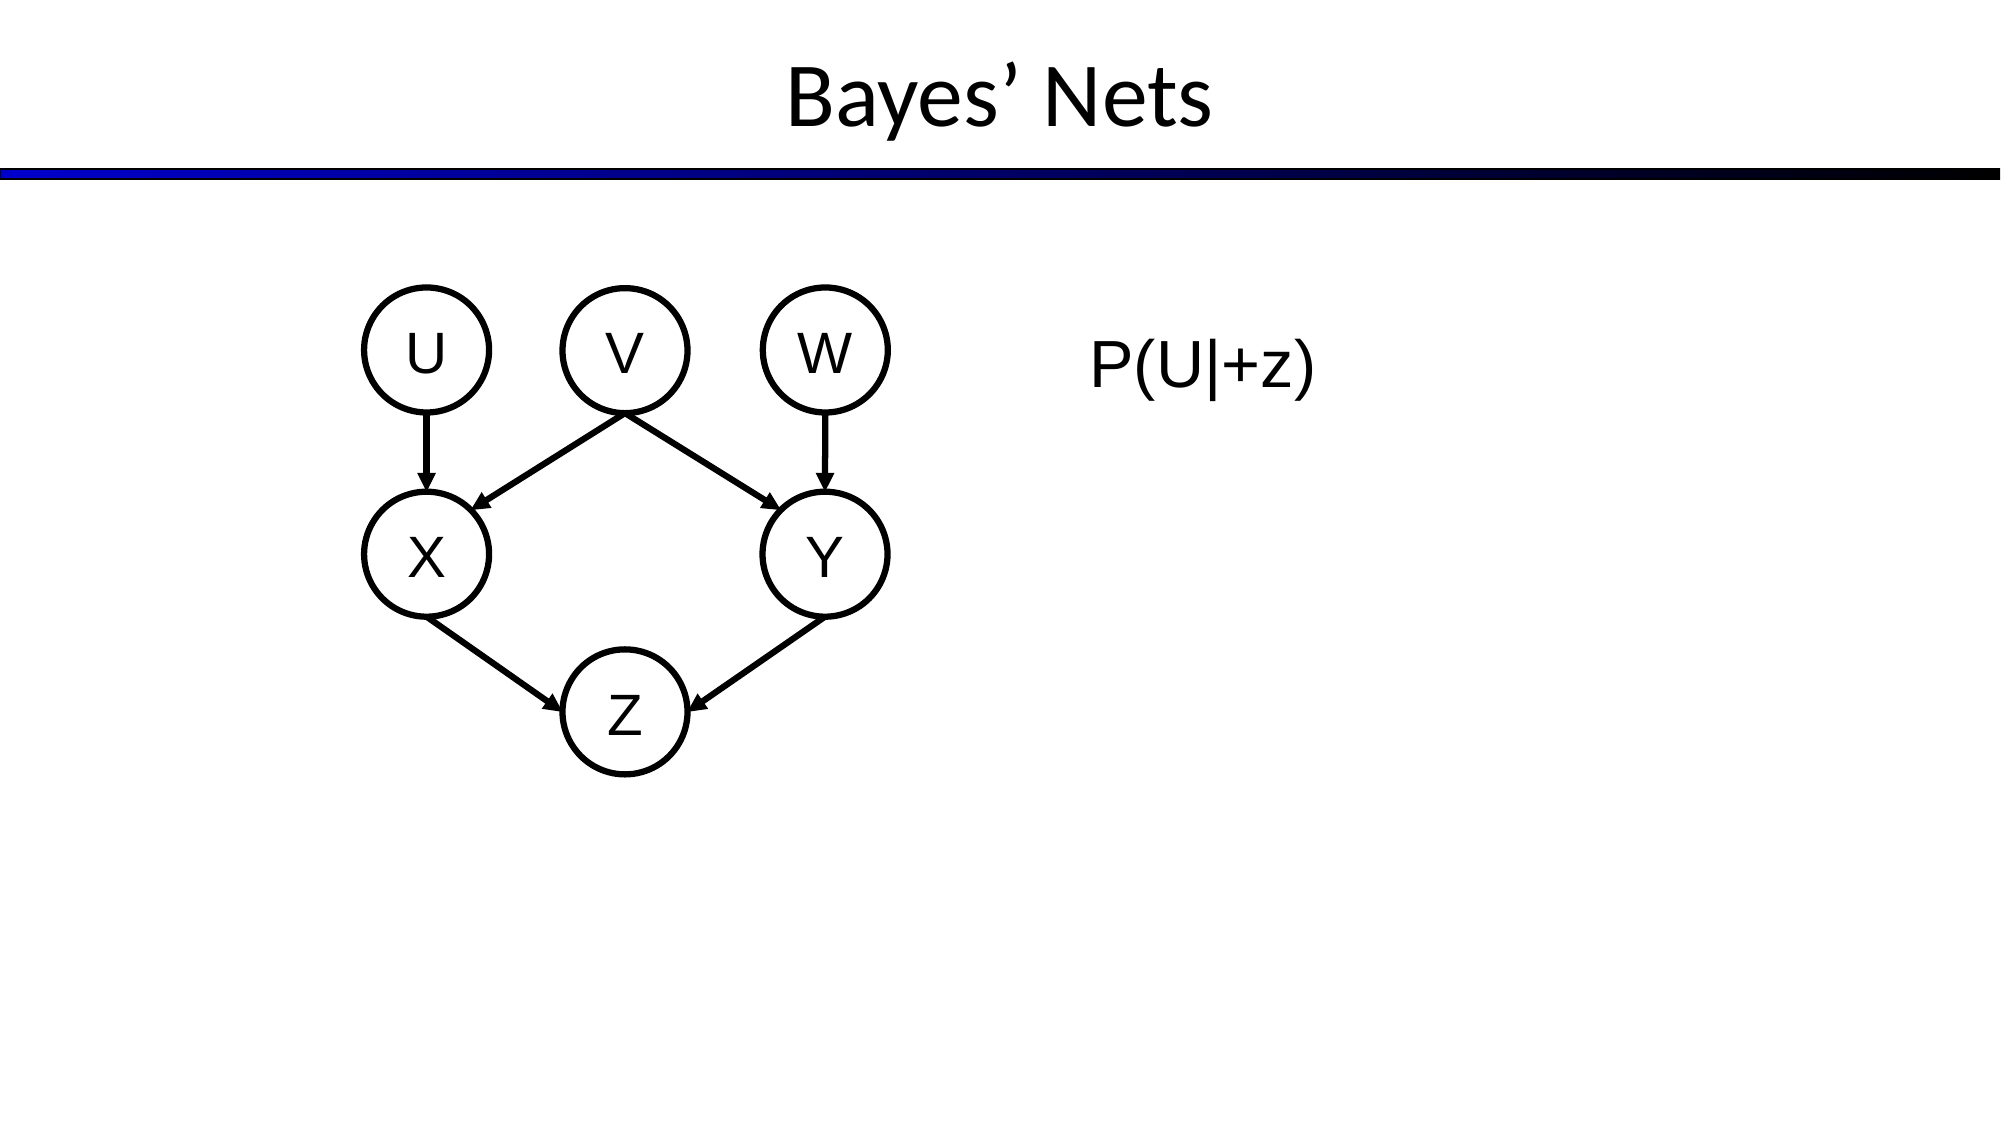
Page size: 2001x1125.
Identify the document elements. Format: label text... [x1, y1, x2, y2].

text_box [687, 616, 826, 712]
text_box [426, 616, 563, 712]
title Bayes’ Nets [0, 0, 2000, 184]
text_box U [361, 285, 492, 415]
text_box Z [560, 647, 690, 777]
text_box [624, 412, 781, 511]
text_box V [560, 286, 690, 411]
text_box Y [760, 489, 890, 619]
text_box P(U|+z) [1074, 313, 1455, 409]
text_box W [760, 285, 890, 415]
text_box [470, 412, 623, 511]
text_box X [361, 489, 492, 619]
